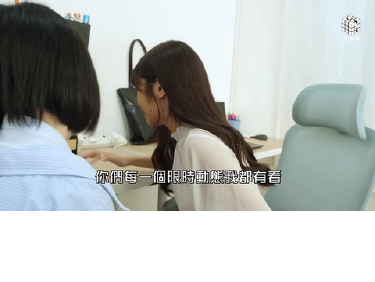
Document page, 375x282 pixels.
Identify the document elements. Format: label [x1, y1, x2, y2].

picture [0, 0, 375, 212]
